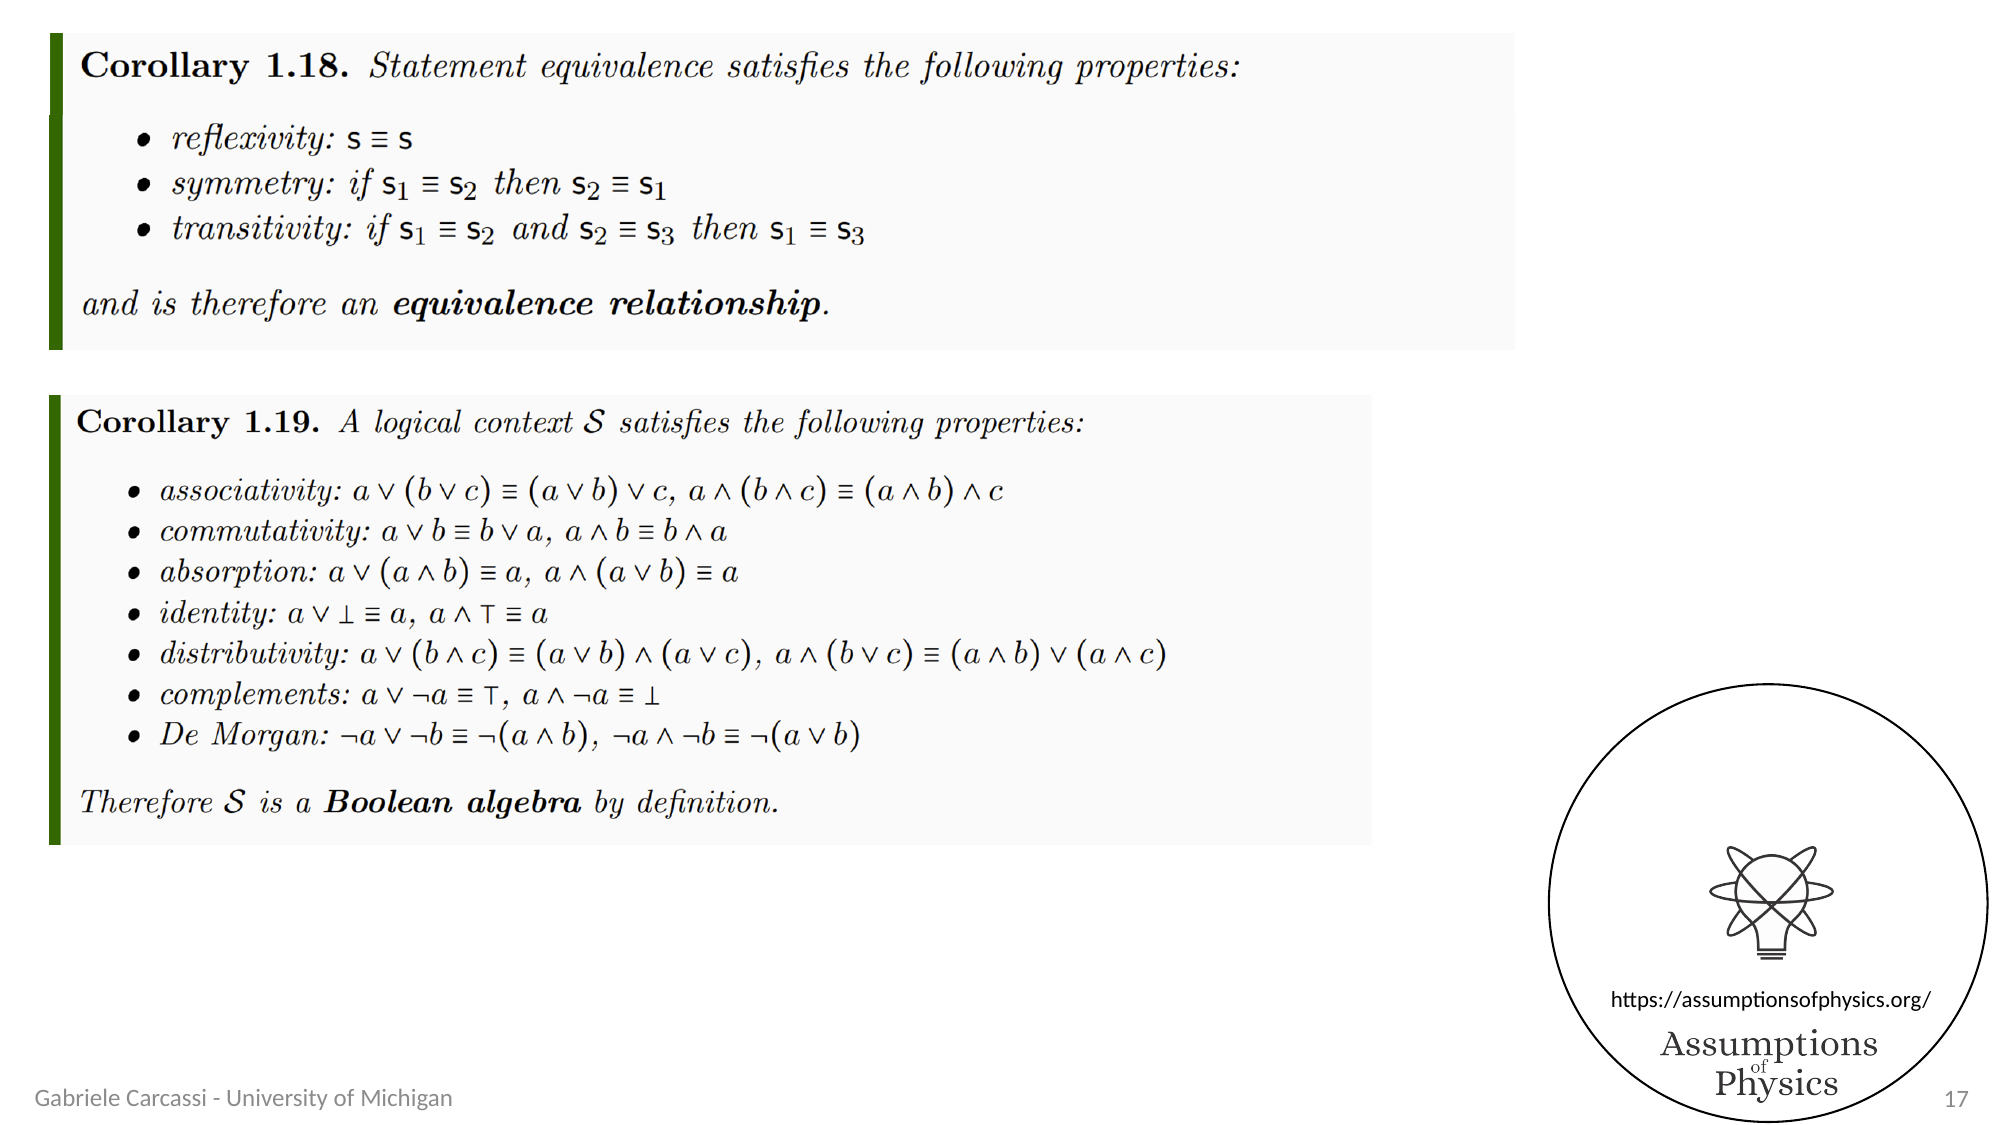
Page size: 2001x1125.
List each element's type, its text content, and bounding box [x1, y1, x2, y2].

picture [1709, 846, 1834, 960]
picture [1660, 1029, 1877, 1103]
footer Gabriele Carcassi - University of Michigan [19, 1077, 999, 1116]
picture [49, 33, 1515, 350]
slide_number 17 [1893, 1078, 1985, 1116]
picture [49, 395, 1372, 845]
